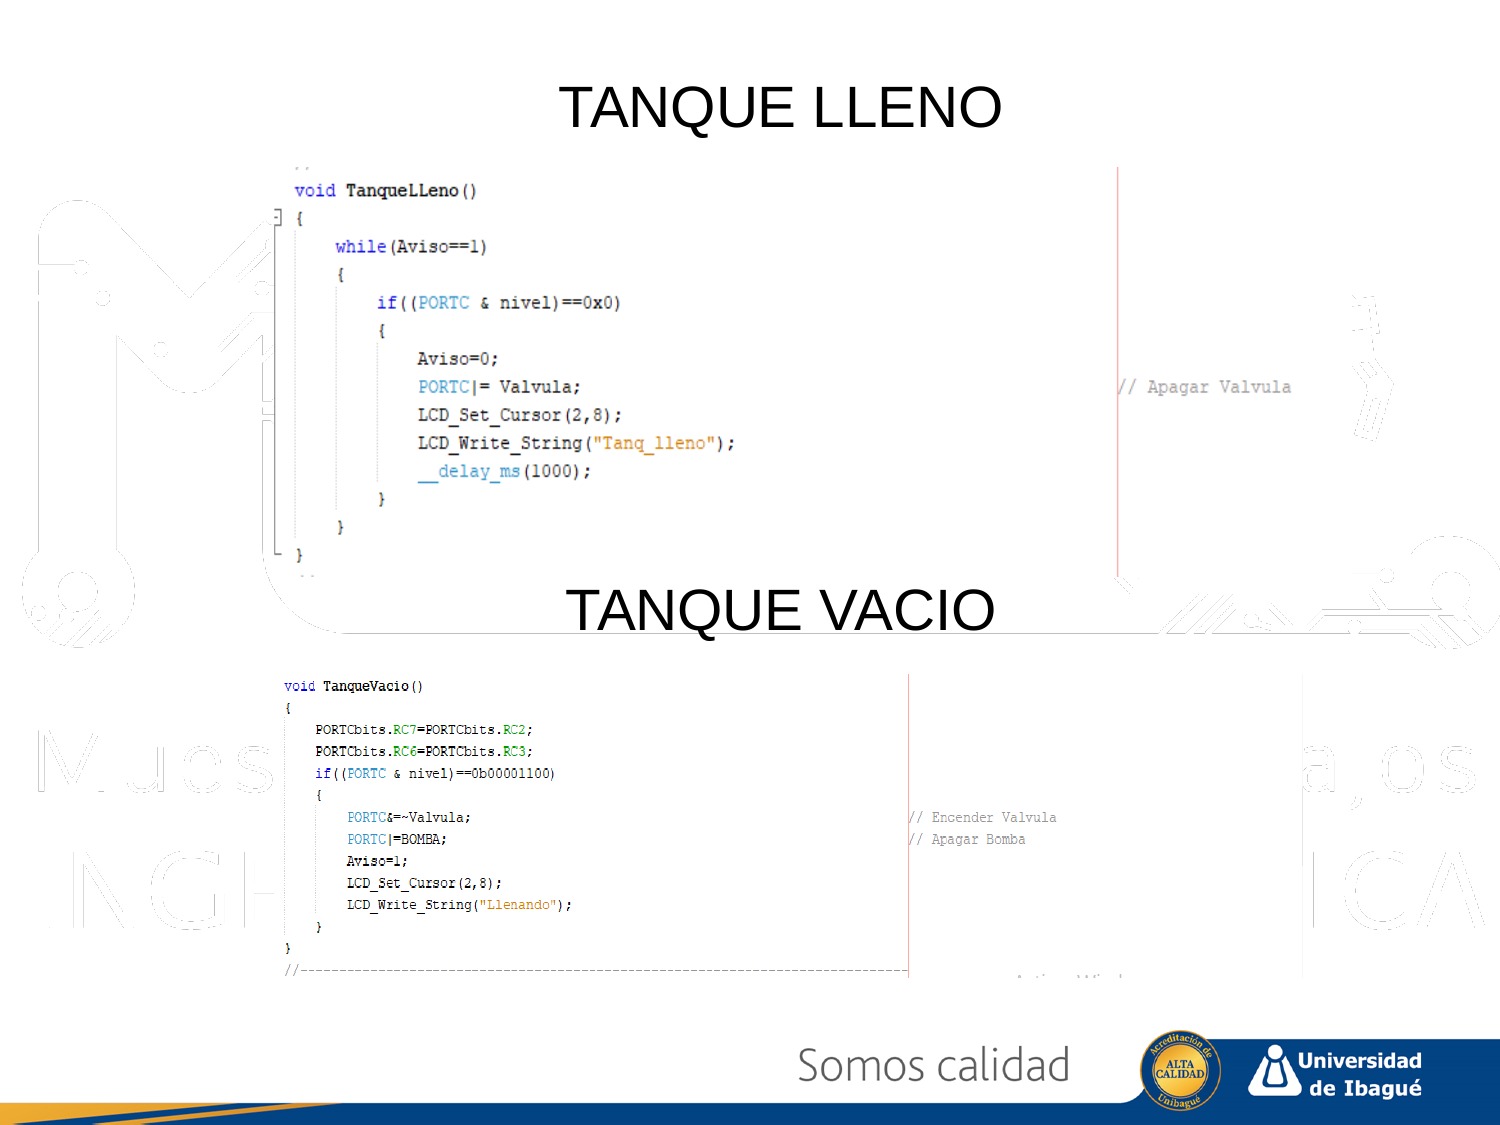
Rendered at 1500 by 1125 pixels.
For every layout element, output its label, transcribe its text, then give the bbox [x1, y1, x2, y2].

picture [0, 0, 1500, 1125]
subtitle TANQUE LLENO TANQUE VACIO [53, 69, 1473, 1021]
